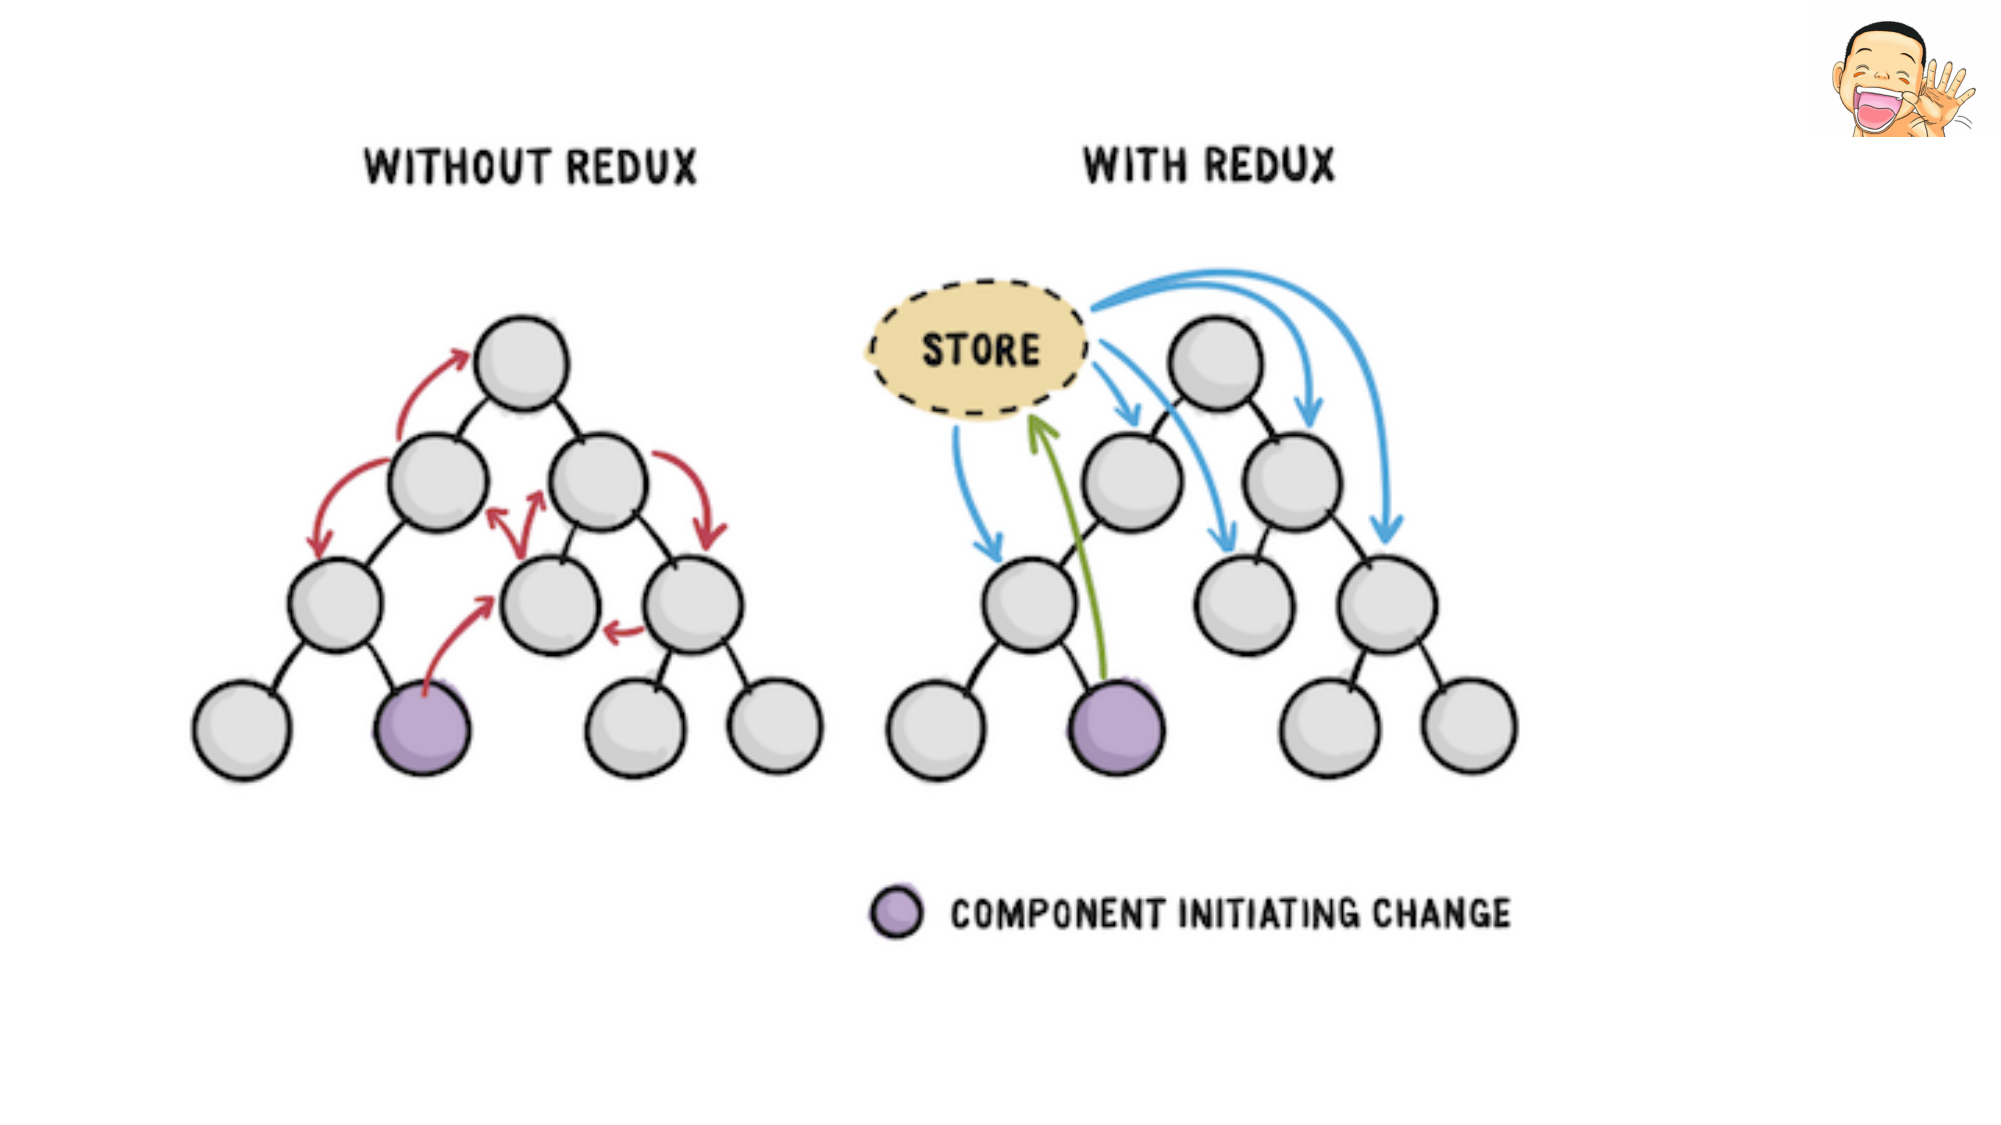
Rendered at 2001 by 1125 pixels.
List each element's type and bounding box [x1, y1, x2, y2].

picture [166, 112, 1556, 989]
picture [1808, 0, 2000, 137]
